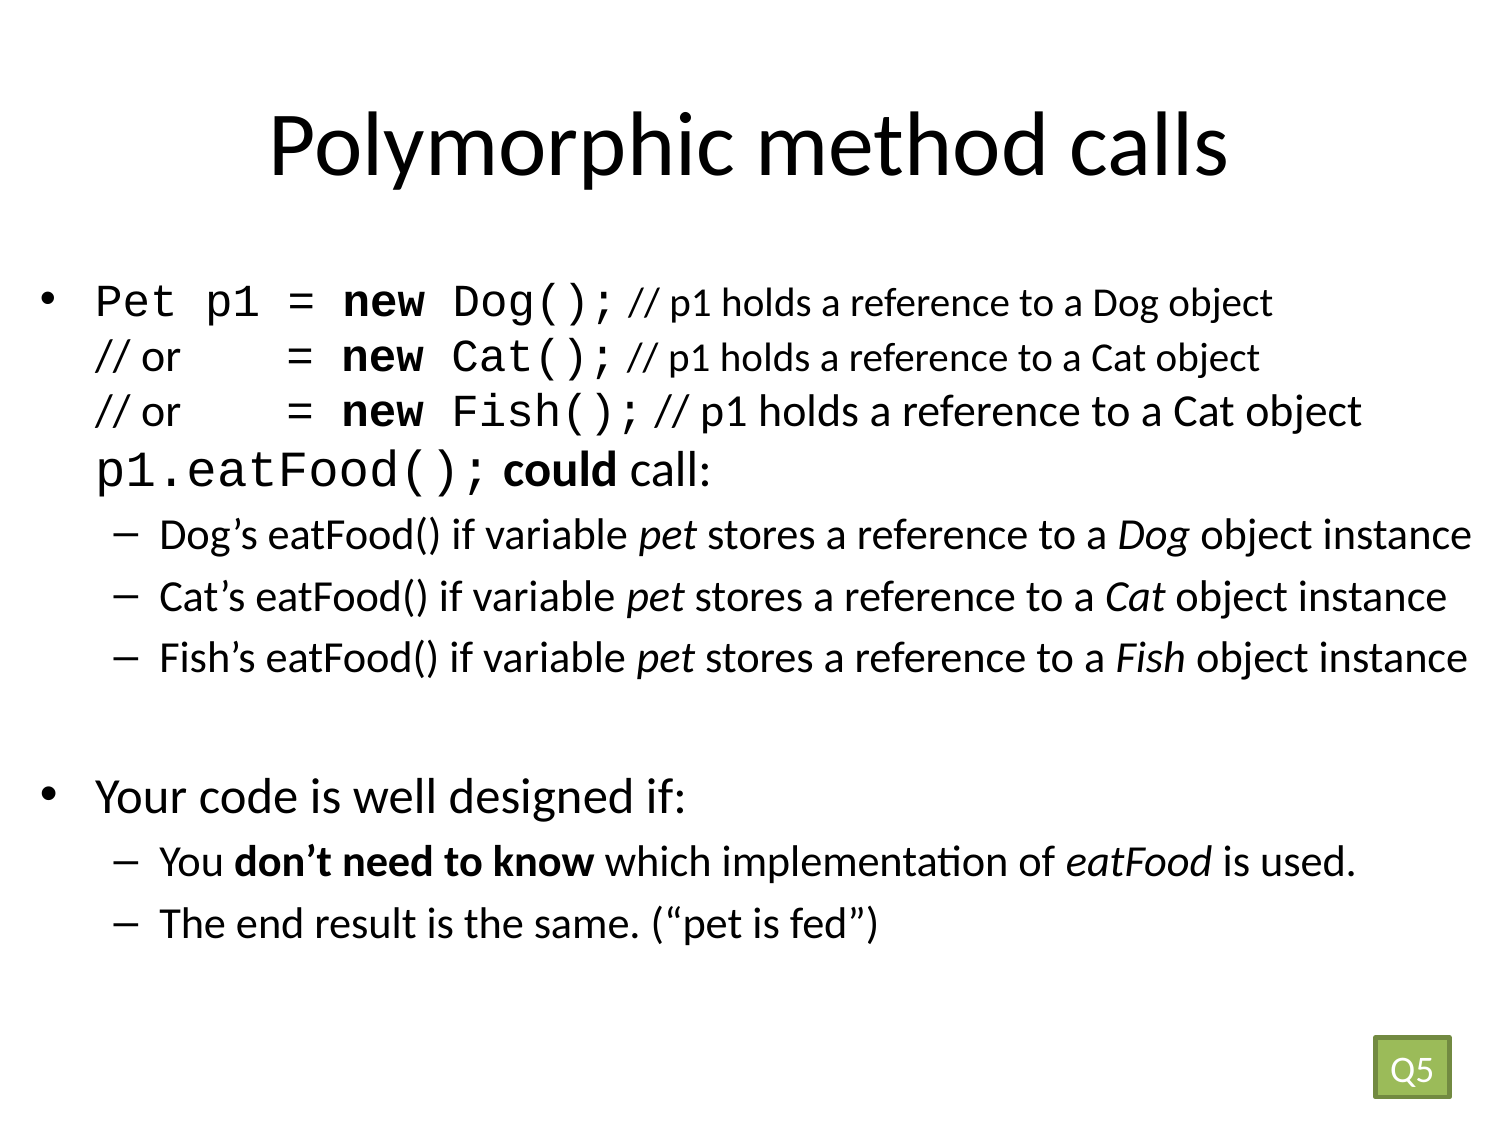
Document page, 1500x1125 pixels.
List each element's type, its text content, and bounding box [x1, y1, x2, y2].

title Polymorphic method calls [75, 45, 1425, 233]
text_box Q5 [1373, 1035, 1452, 1099]
list Pet p1 = new Dog(); // p1 holds a reference to a Dog object // or = new Cat(); // p1 holds a reference to a Cat object // or = new Fish(); // p1 holds a reference to a Cat object p1.eatFood(); could call: Dog’s eatFood() if variable pet stores a reference to a Dog object instance Cat’s eatFood() if variable pet stores a reference to a Cat object instance Fish’s eatFood() if variable pet stores a reference to a Fish object instance Your code is well designed if: You don’t need to know which implementation of eatFood is used. The end result is the same. (“pet is fed”) [24, 262, 1500, 1005]
